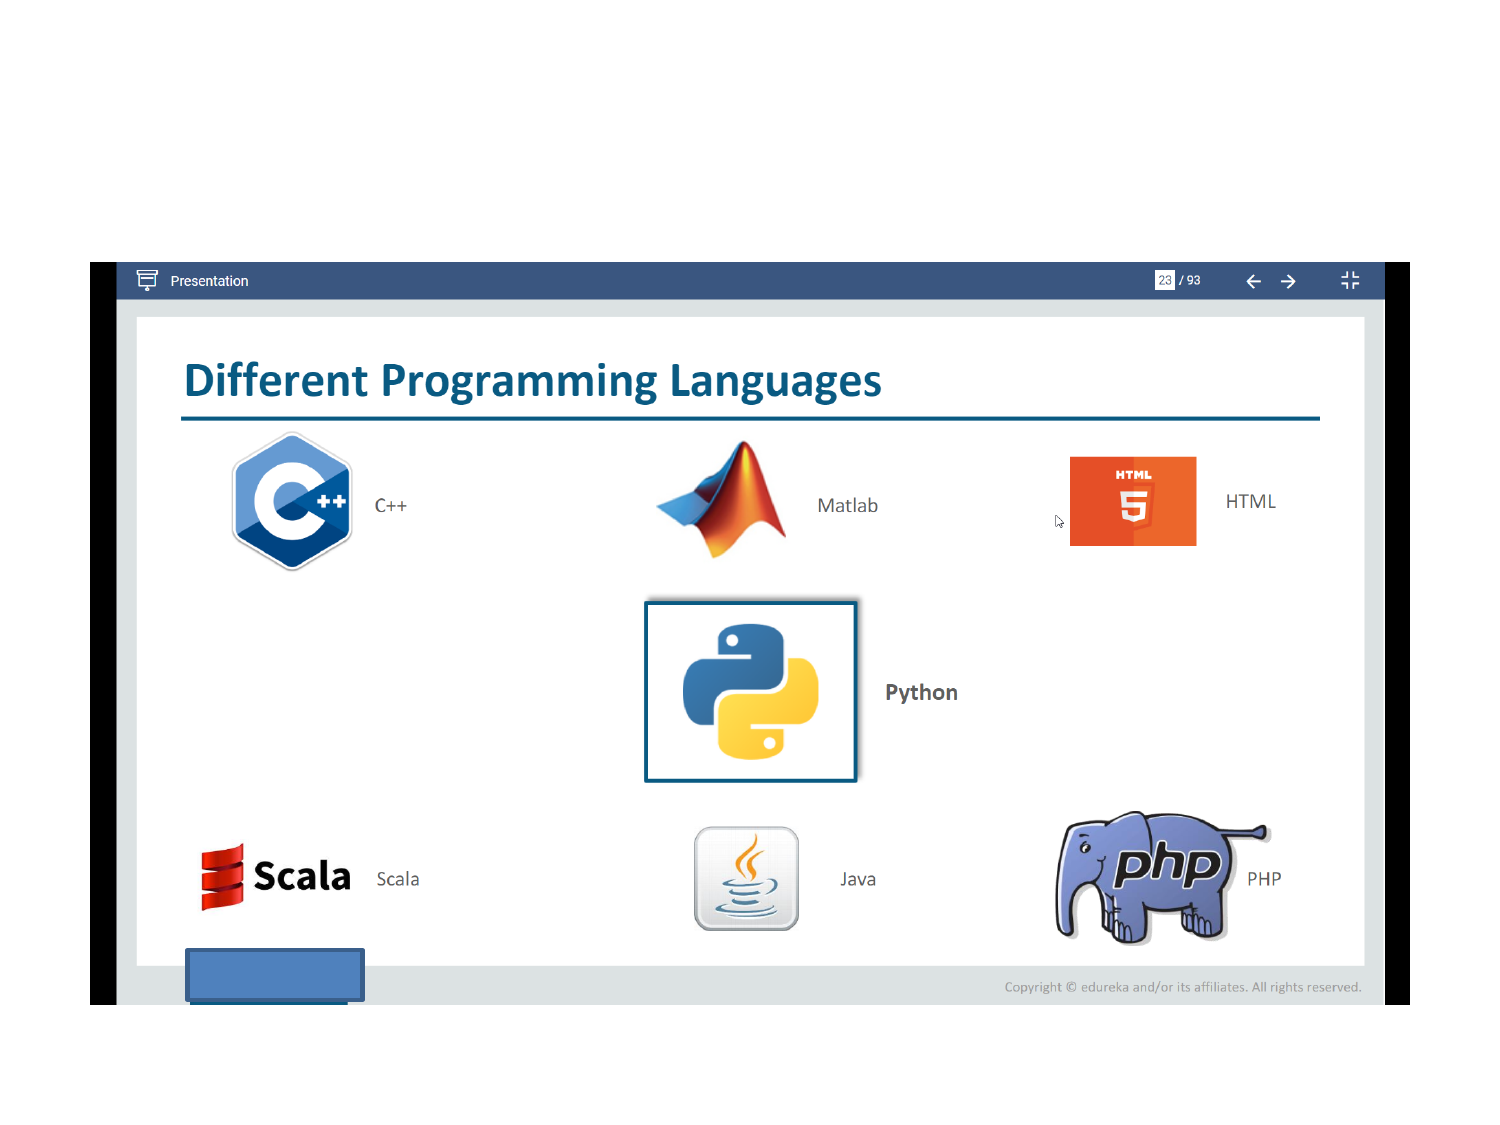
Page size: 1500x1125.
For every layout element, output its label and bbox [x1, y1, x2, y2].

list [89, 262, 1411, 1006]
